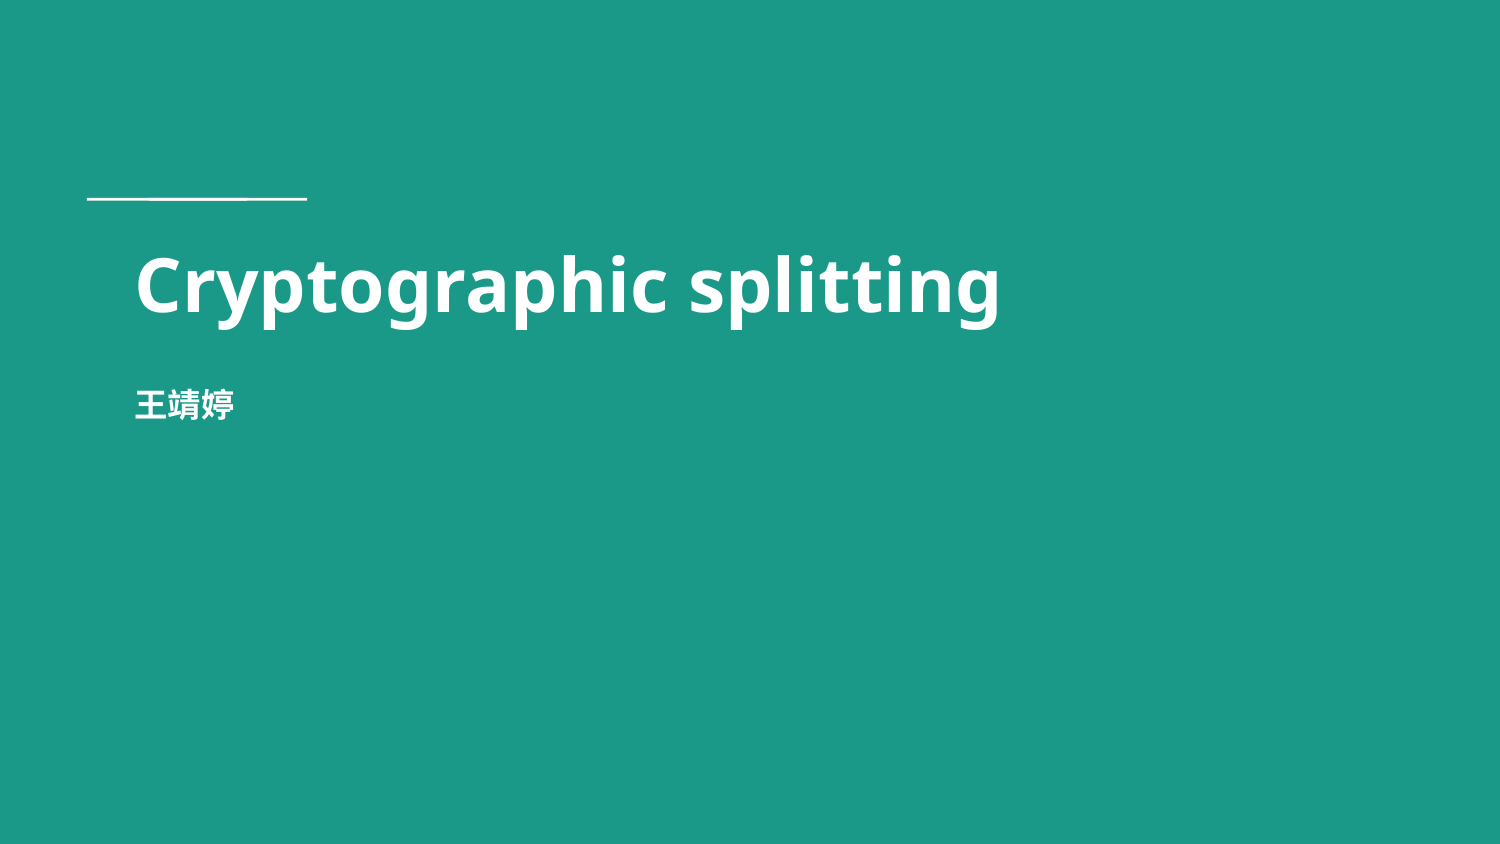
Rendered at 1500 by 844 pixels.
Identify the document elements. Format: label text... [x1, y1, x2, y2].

title Cryptographic splitting 王靖婷 [119, 216, 1381, 466]
